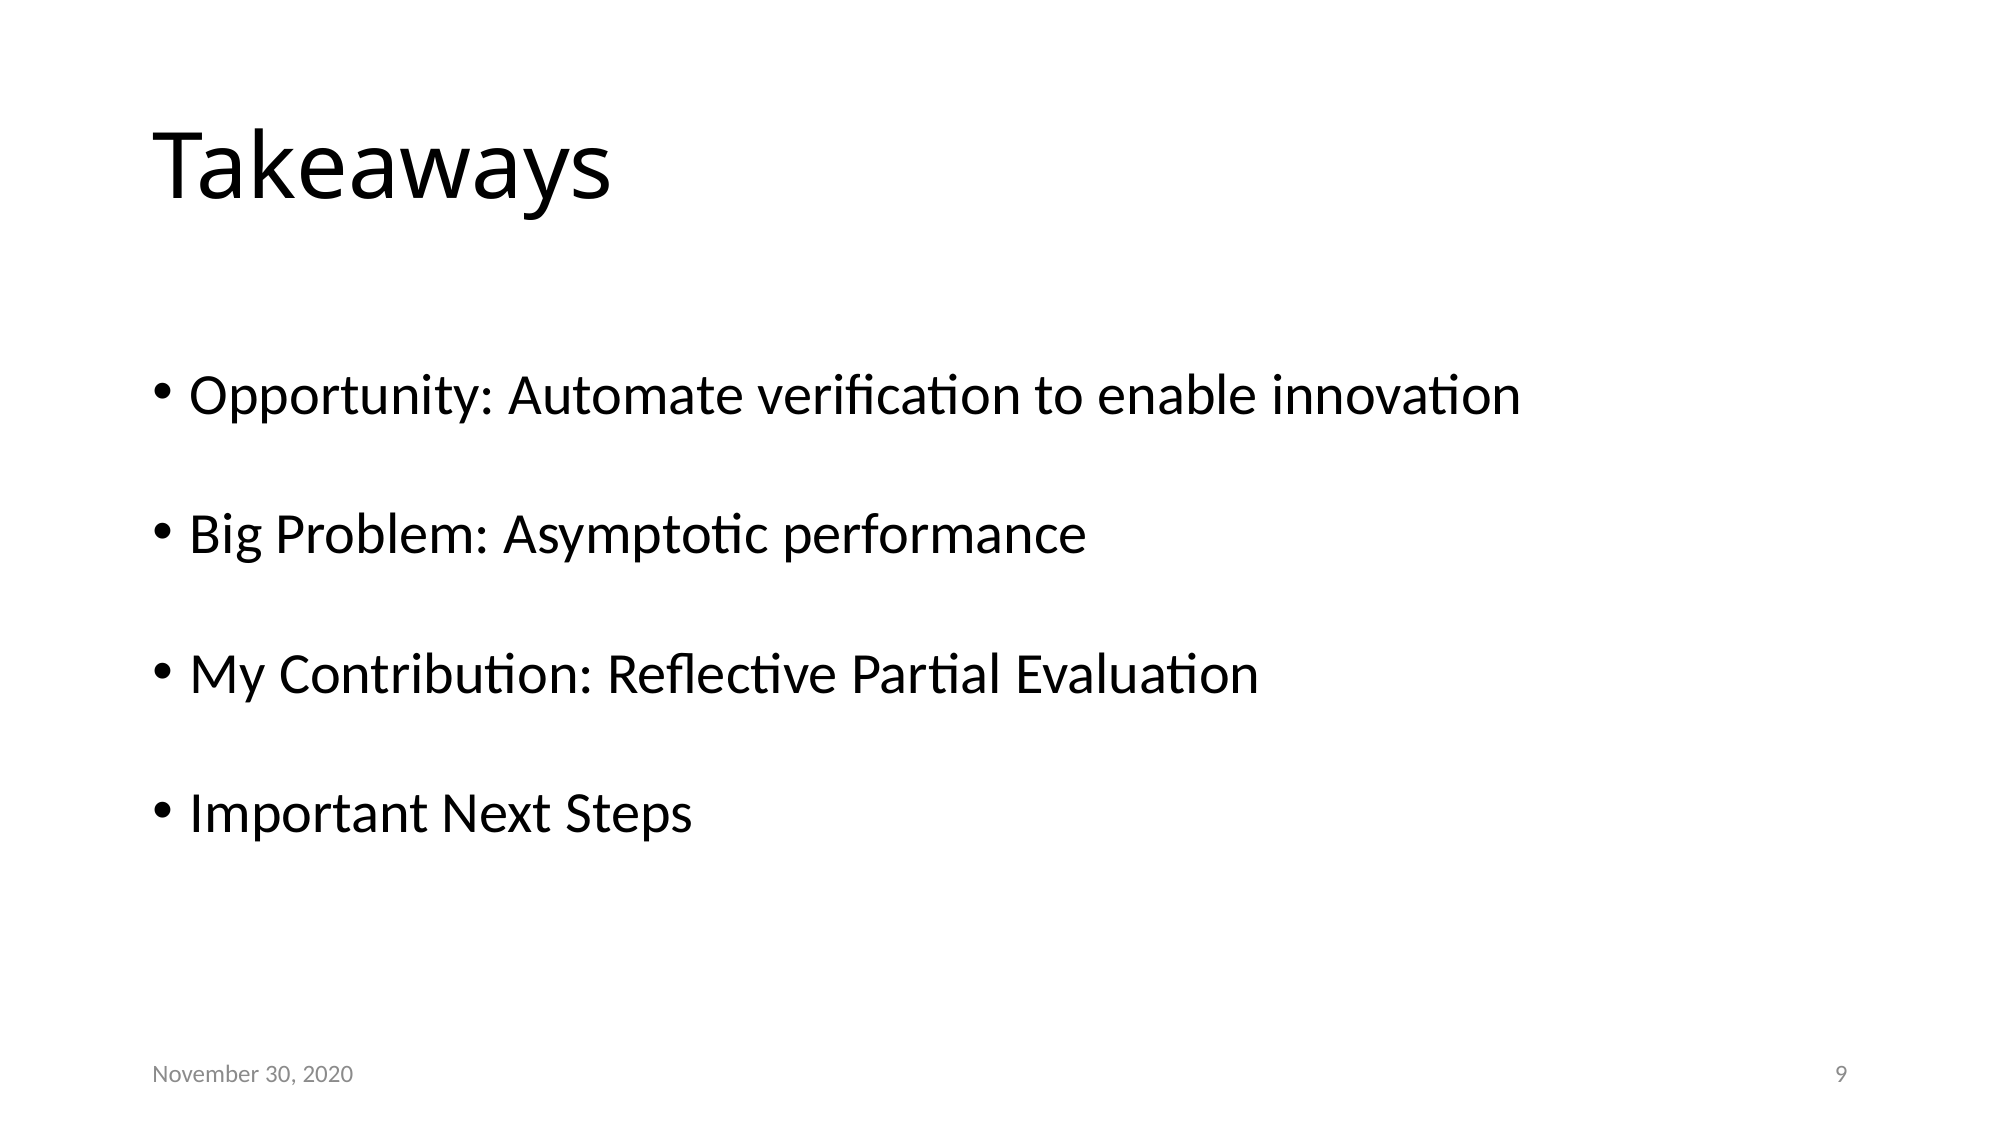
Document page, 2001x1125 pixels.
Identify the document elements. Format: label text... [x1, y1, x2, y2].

title Takeaways [137, 59, 1863, 278]
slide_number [137, 1042, 588, 1103]
slide_number 9 [1412, 1042, 1863, 1103]
list Opportunity: Automate verification to enable innovation Big Problem: Asymptotic performance My Contribution: Reflective Partial Evaluation Important Next Steps [137, 299, 1863, 1014]
